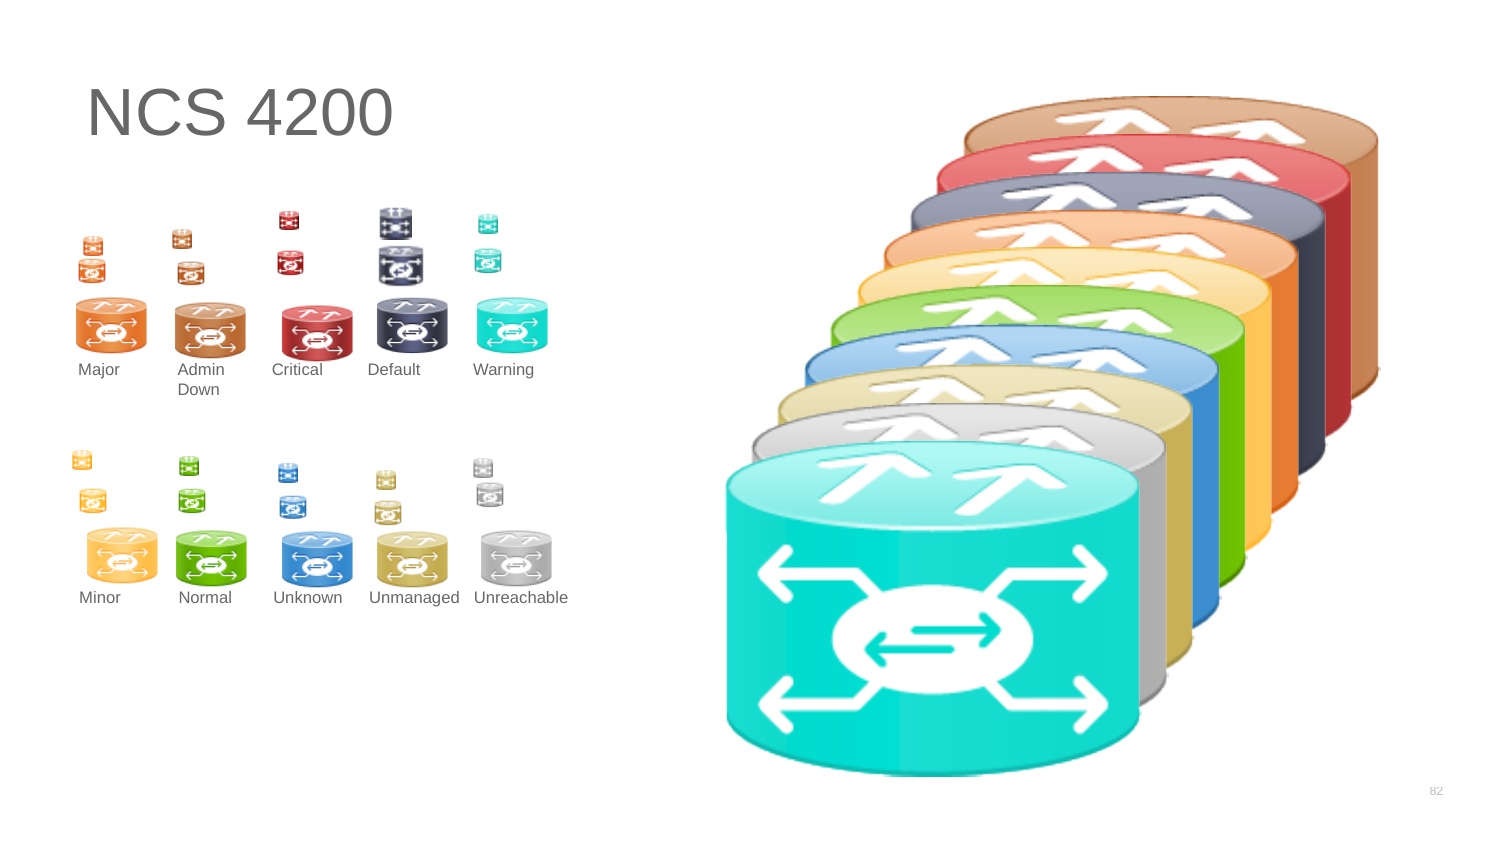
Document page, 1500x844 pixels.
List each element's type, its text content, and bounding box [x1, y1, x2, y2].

picture [76, 485, 164, 596]
picture [178, 455, 199, 477]
picture [371, 497, 453, 600]
picture [471, 457, 505, 510]
picture [170, 518, 252, 599]
picture [176, 485, 207, 516]
picture [170, 257, 251, 371]
picture [471, 285, 553, 366]
picture [477, 213, 498, 235]
picture [277, 492, 358, 600]
title NCS 4200 [71, 55, 1441, 176]
picture [471, 245, 503, 276]
picture [274, 247, 306, 279]
picture [375, 469, 396, 490]
picture [278, 209, 300, 231]
picture [277, 293, 358, 374]
picture [277, 462, 298, 484]
picture [170, 227, 192, 249]
picture [372, 206, 453, 366]
picture [476, 518, 557, 600]
picture [724, 96, 1381, 777]
picture [71, 235, 153, 366]
picture [71, 449, 93, 470]
